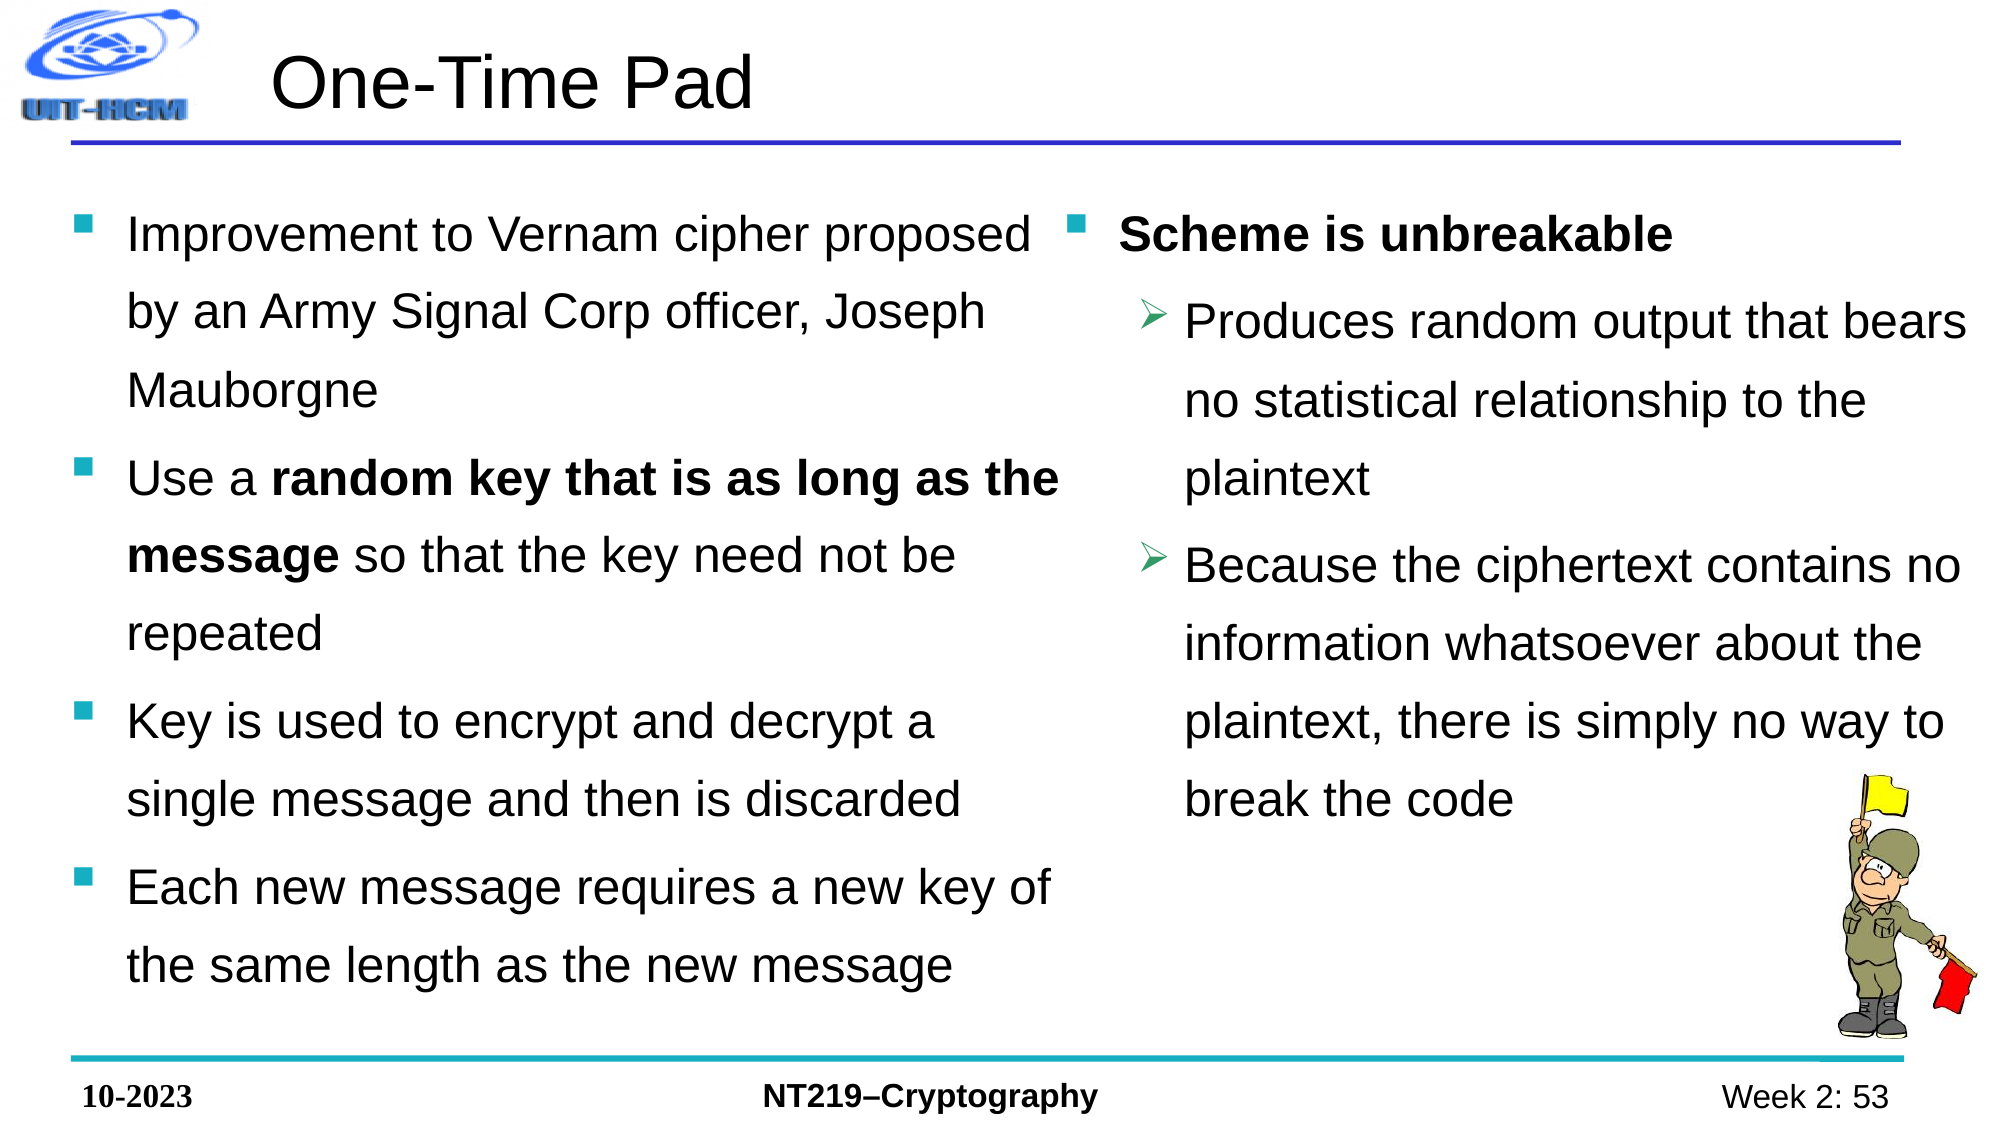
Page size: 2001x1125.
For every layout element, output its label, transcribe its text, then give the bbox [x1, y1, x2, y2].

picture [1838, 768, 1980, 1039]
list Improvement to Vernam cipher proposed by an Army Signal Corp officer, Joseph Mauborgne Use a random key that is as long as the message so that the key need not be repeated Key is used to encrypt and decrypt a single message and then is discarded Each new message requires a new key of the same length as the new message [55, 175, 1095, 1001]
picture [0, 0, 221, 132]
title One-Time Pad [255, 0, 1606, 175]
list Scheme is unbreakable Produces random output that bears no statistical relationship to the plaintext Because the ciphertext contains no information whatsoever about the plaintext, there is simply no way to break the code [1047, 175, 2000, 823]
